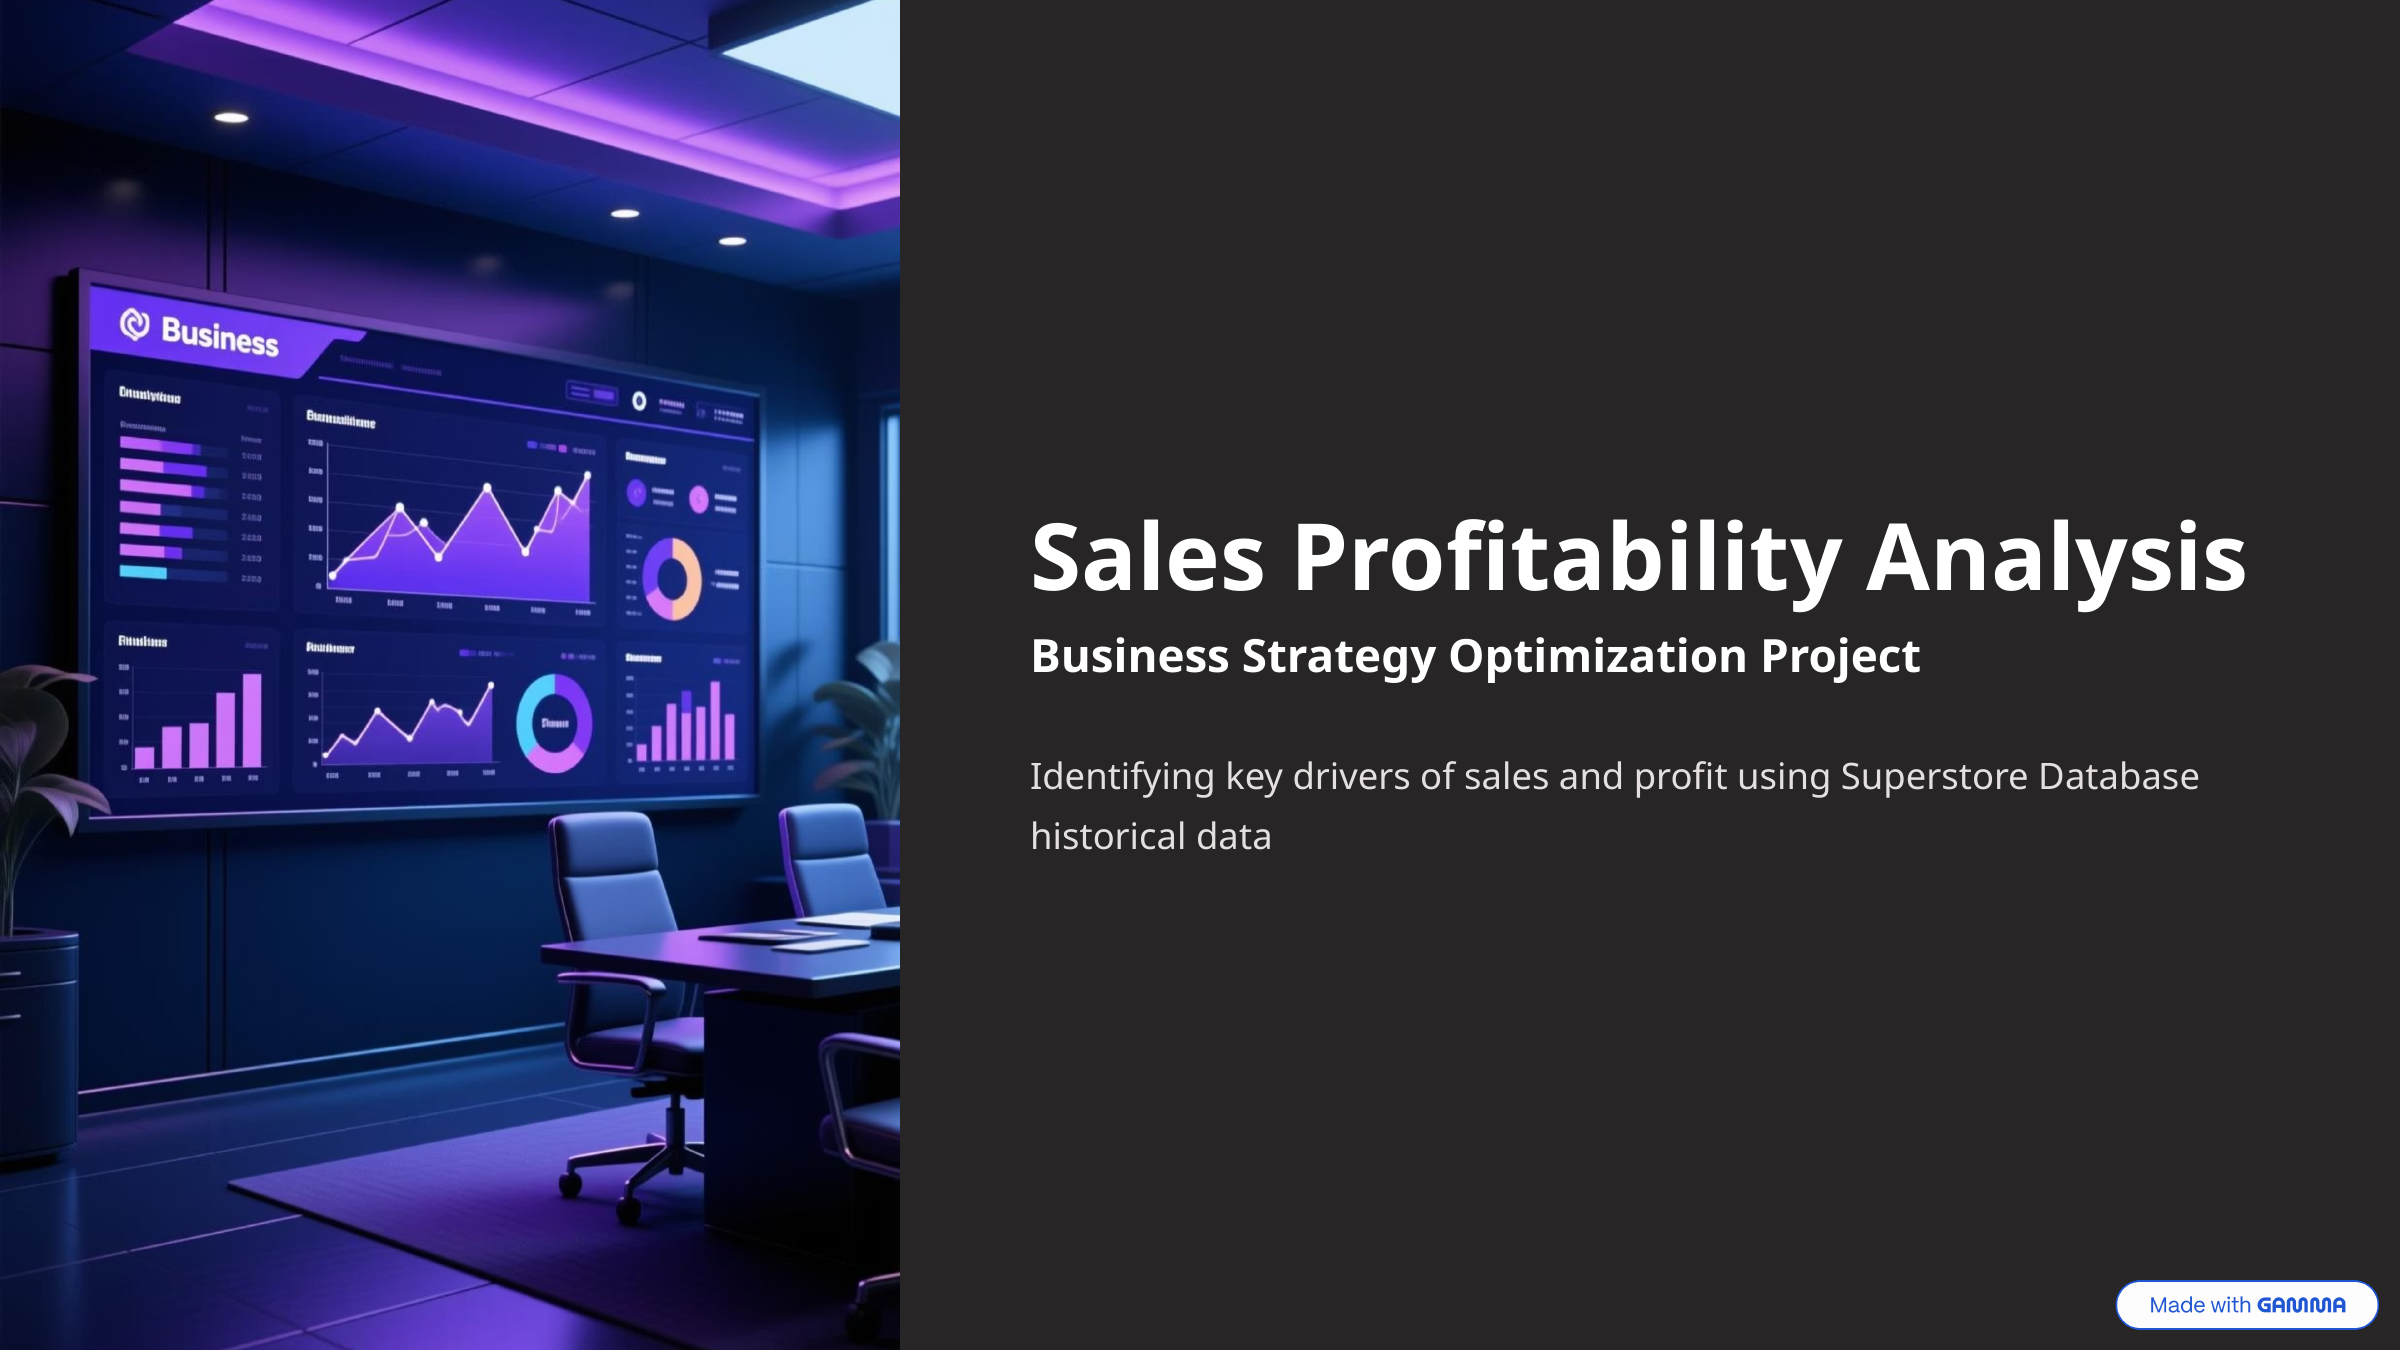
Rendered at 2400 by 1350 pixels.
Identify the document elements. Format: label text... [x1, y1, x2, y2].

text_box Identifying key drivers of sales and profit using Superstore Database historical data [1030, 737, 2270, 857]
text_box Sales Profitability Analysis [1030, 492, 2246, 610]
picture [2106, 1271, 2389, 1339]
text_box Business Strategy Optimization Project [1030, 624, 1917, 683]
picture [0, 0, 900, 1350]
